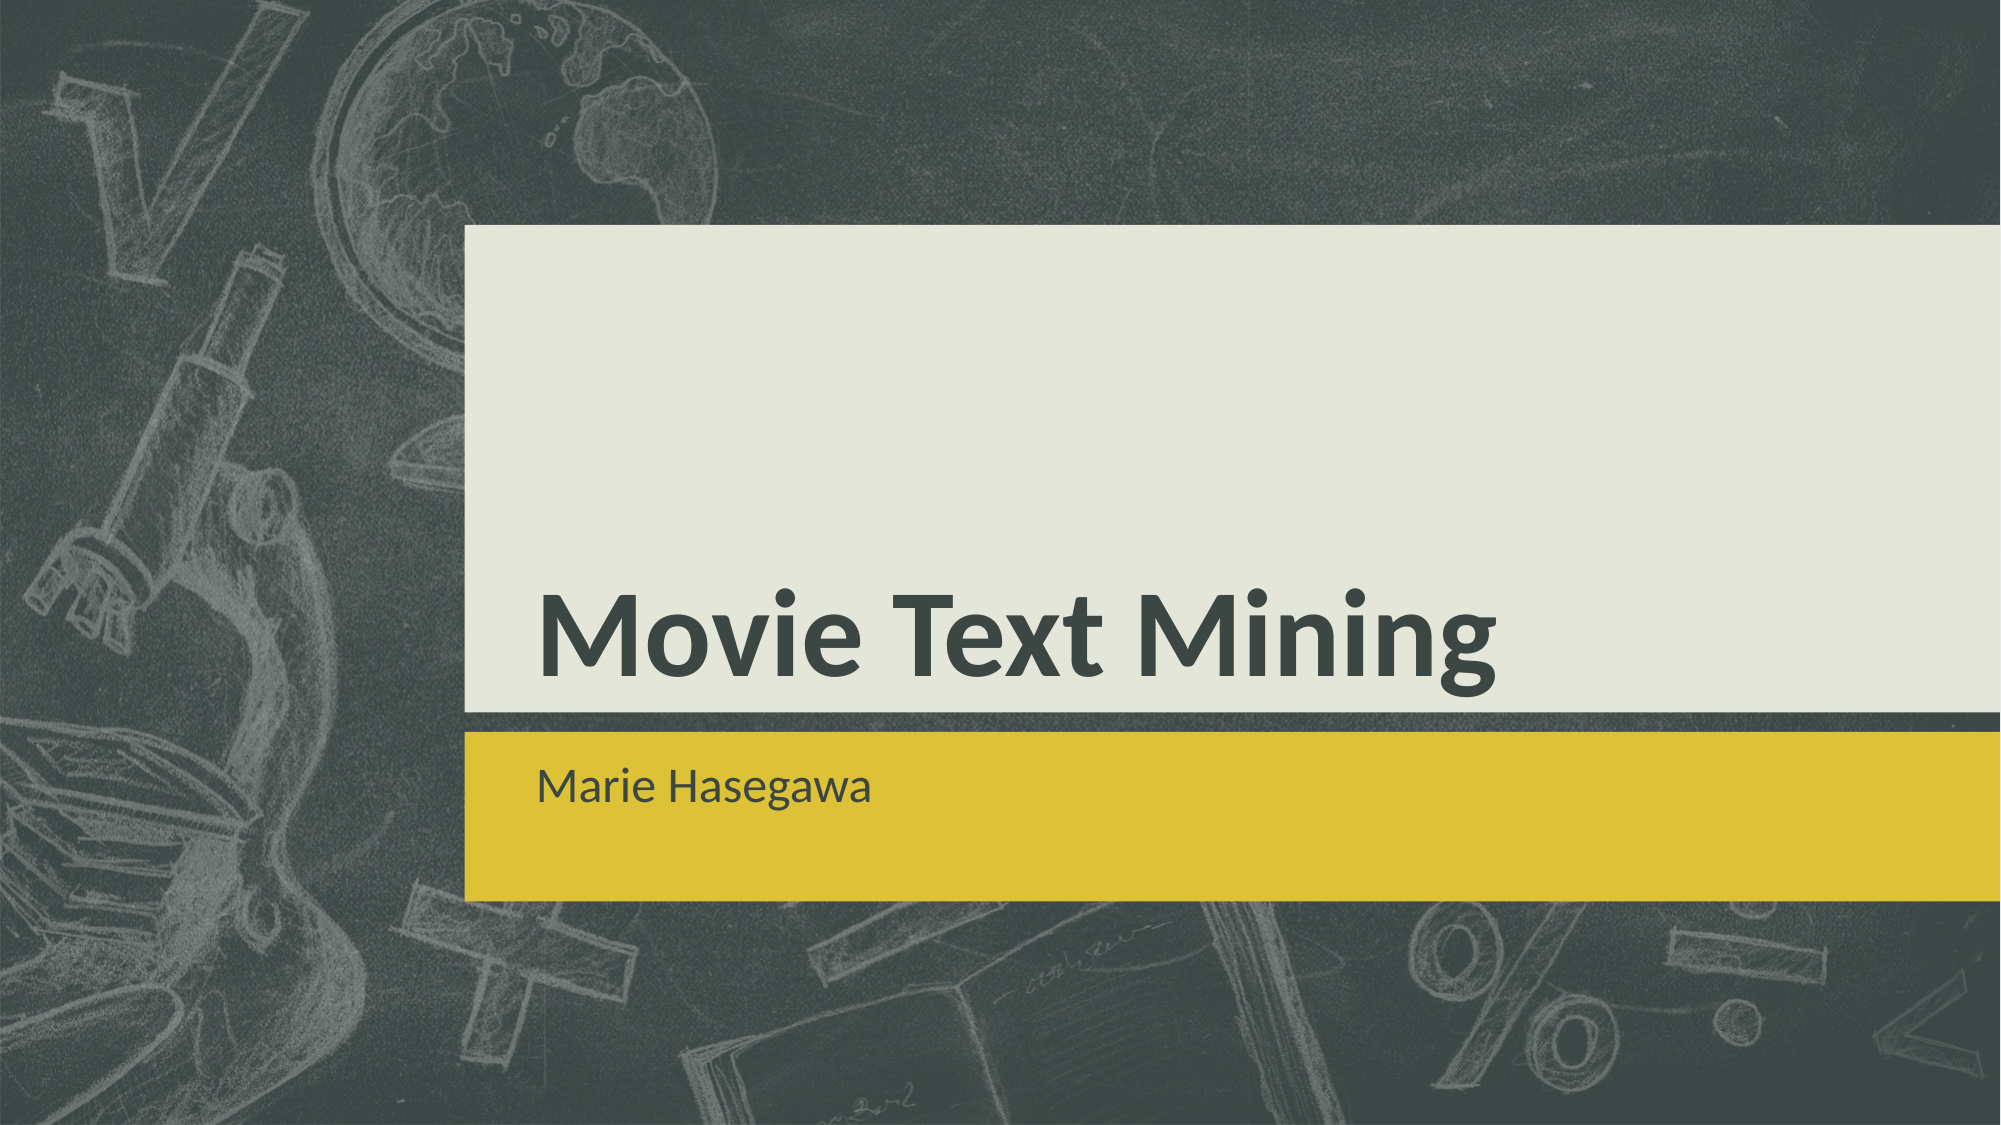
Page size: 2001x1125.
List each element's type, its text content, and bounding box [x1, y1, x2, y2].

title Movie Text Mining [520, 318, 1916, 711]
subtitle Marie Hasegawa [520, 744, 1916, 887]
picture [0, 0, 2001, 1125]
